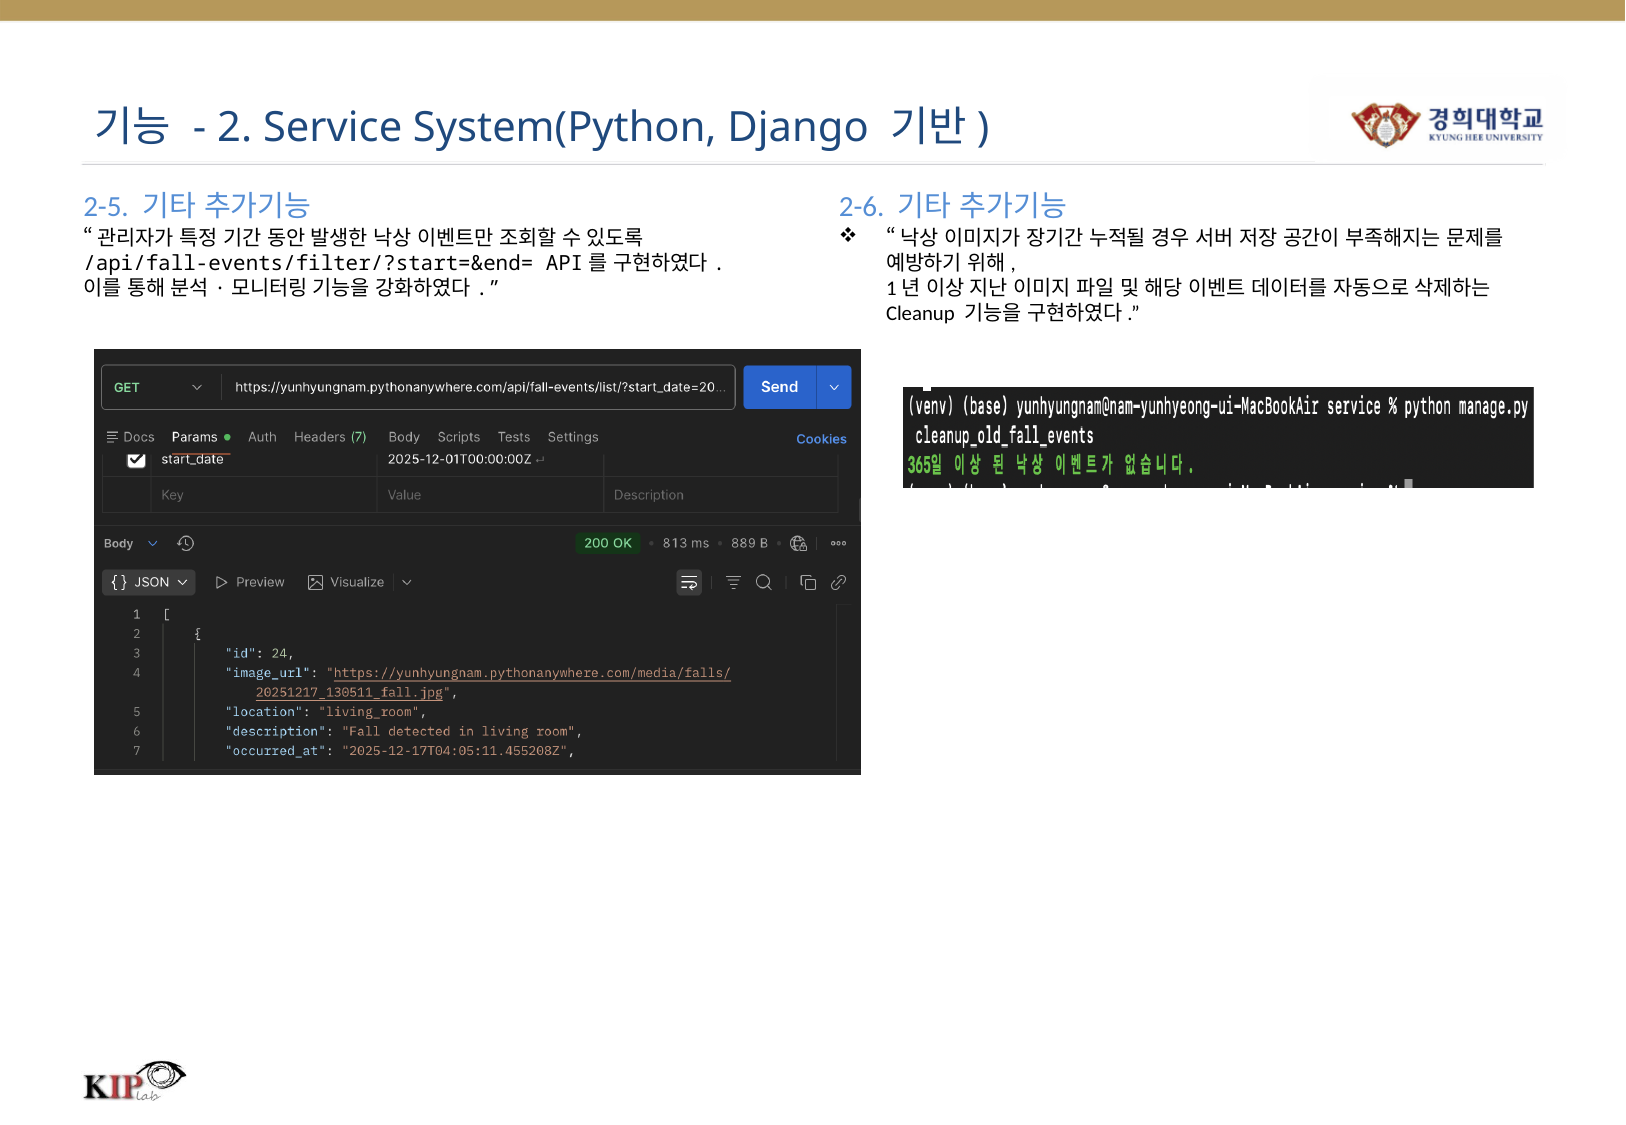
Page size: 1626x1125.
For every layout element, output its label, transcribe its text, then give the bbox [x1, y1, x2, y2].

picture [0, 0, 1625, 1125]
list 2-5. 기타 추가기능 “관리자가 특정 기간 동안 발생한 낙상 이벤트만 조회할 수 있도록 /api/fall-events/filter/?start=&end= API를 구현하였다. 이를 통해 분석·모니터링 기능을 강화하였다.” [81, 187, 789, 341]
list 2-6. 기타 추가기능 “낙상 이미지가 장기간 누적될 경우 서버 저장 공간이 부족해지는 문제를 예방하기 위해, 1년 이상 지난 이미지 파일 및 해당 이벤트 데이터를 자동으로 삭제하는 Cleanup 기능을 구현하였다.” [836, 187, 1544, 326]
title 기능 - 2. Service System(Python, Django 기반) [94, 100, 1531, 151]
